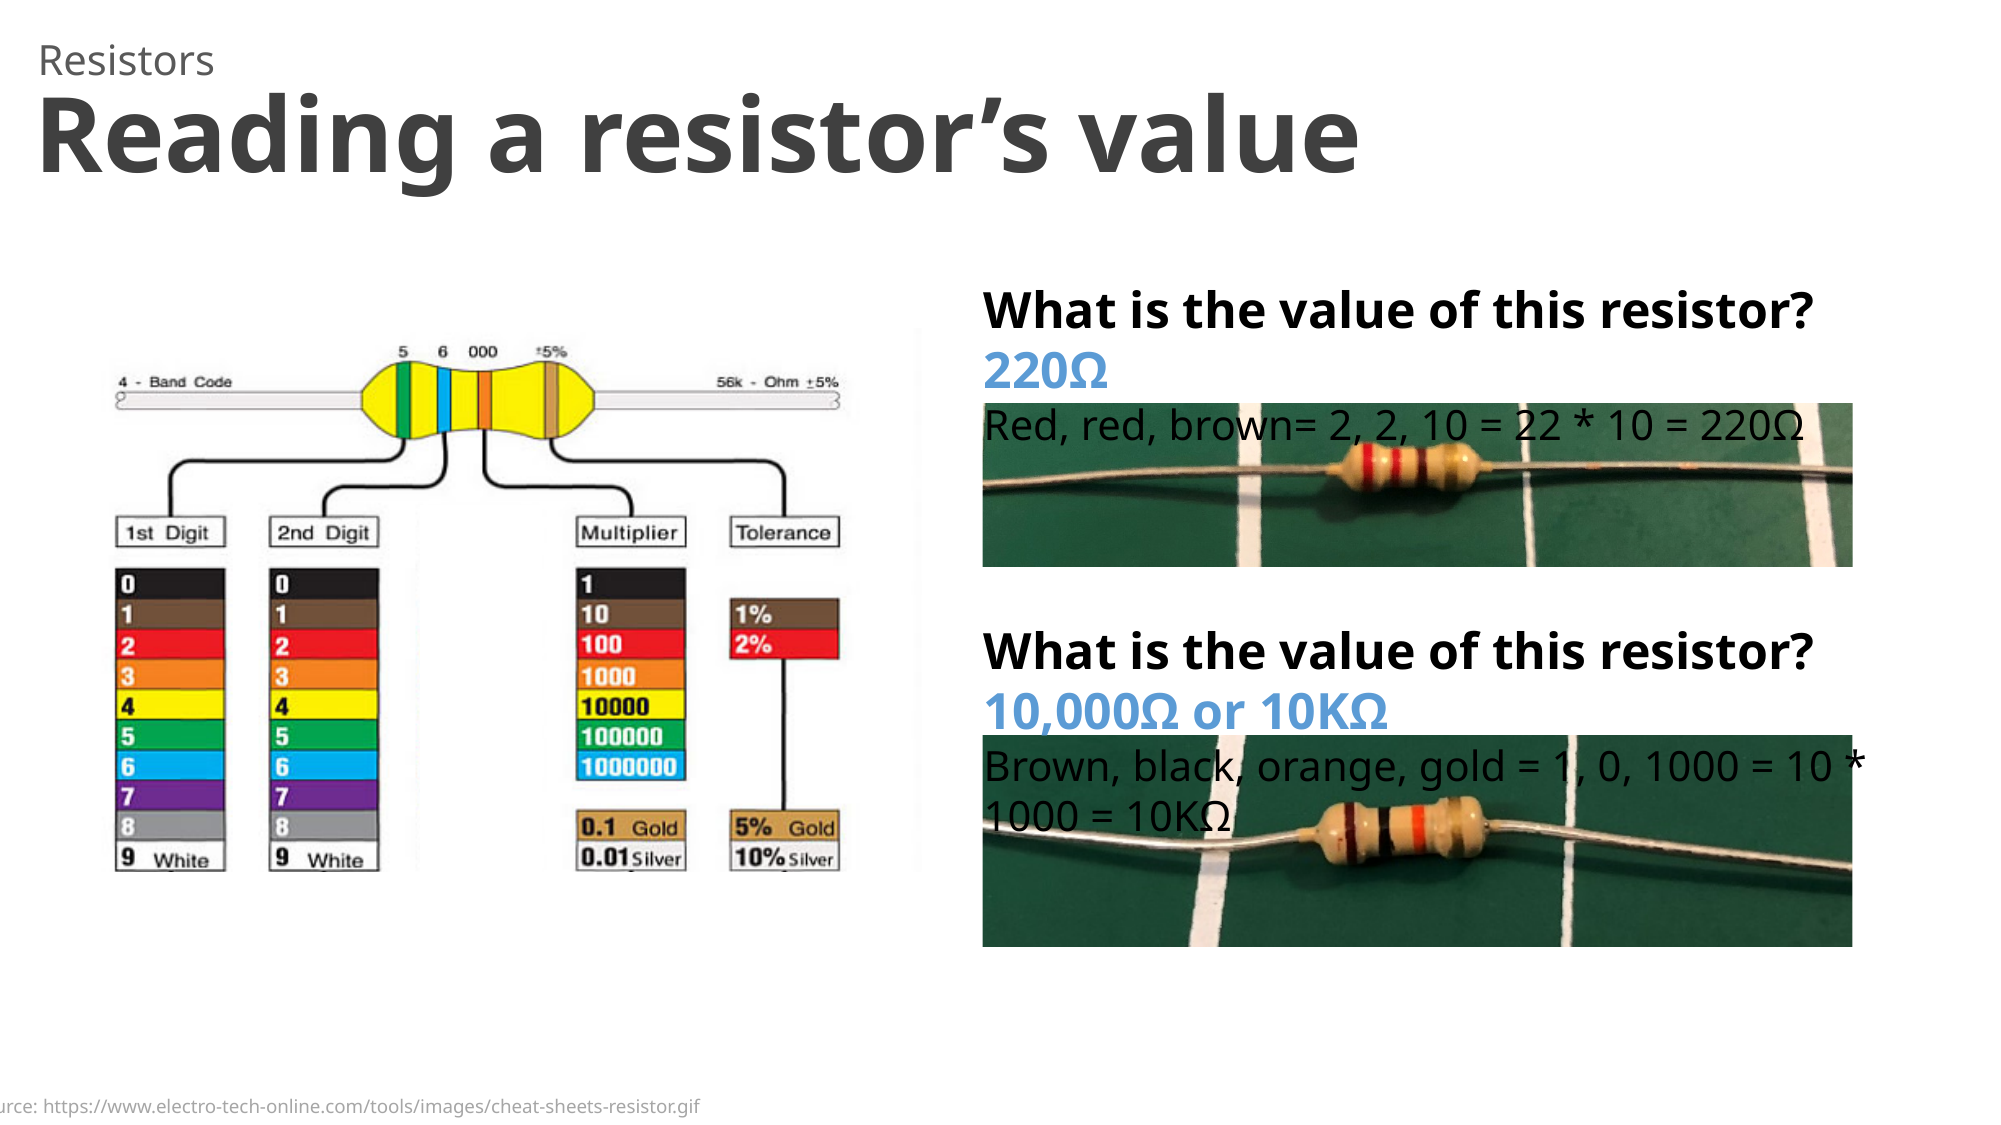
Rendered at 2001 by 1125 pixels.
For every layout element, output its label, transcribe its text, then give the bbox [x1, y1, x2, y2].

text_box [37, 328, 922, 890]
text_box What is the value of this resistor? 220Ω Red, red, brown= 2, 2, 10 = 22 * 10 = 220Ω [968, 271, 1908, 457]
title Reading a resistor’s value [34, 80, 1481, 197]
text_box What is the value of this resistor? 10,000Ω or 10KΩ Brown, black, orange, gold = 1, 0, 1000 = 10 * 1000 = 10KΩ [968, 611, 1964, 847]
list Resistors [37, 32, 813, 100]
picture [982, 403, 1853, 568]
text_box Source: https://www.electro-tech-online.com/tools/images/cheat-sheets-resistor.gif [0, 1087, 714, 1125]
picture [982, 734, 1853, 947]
